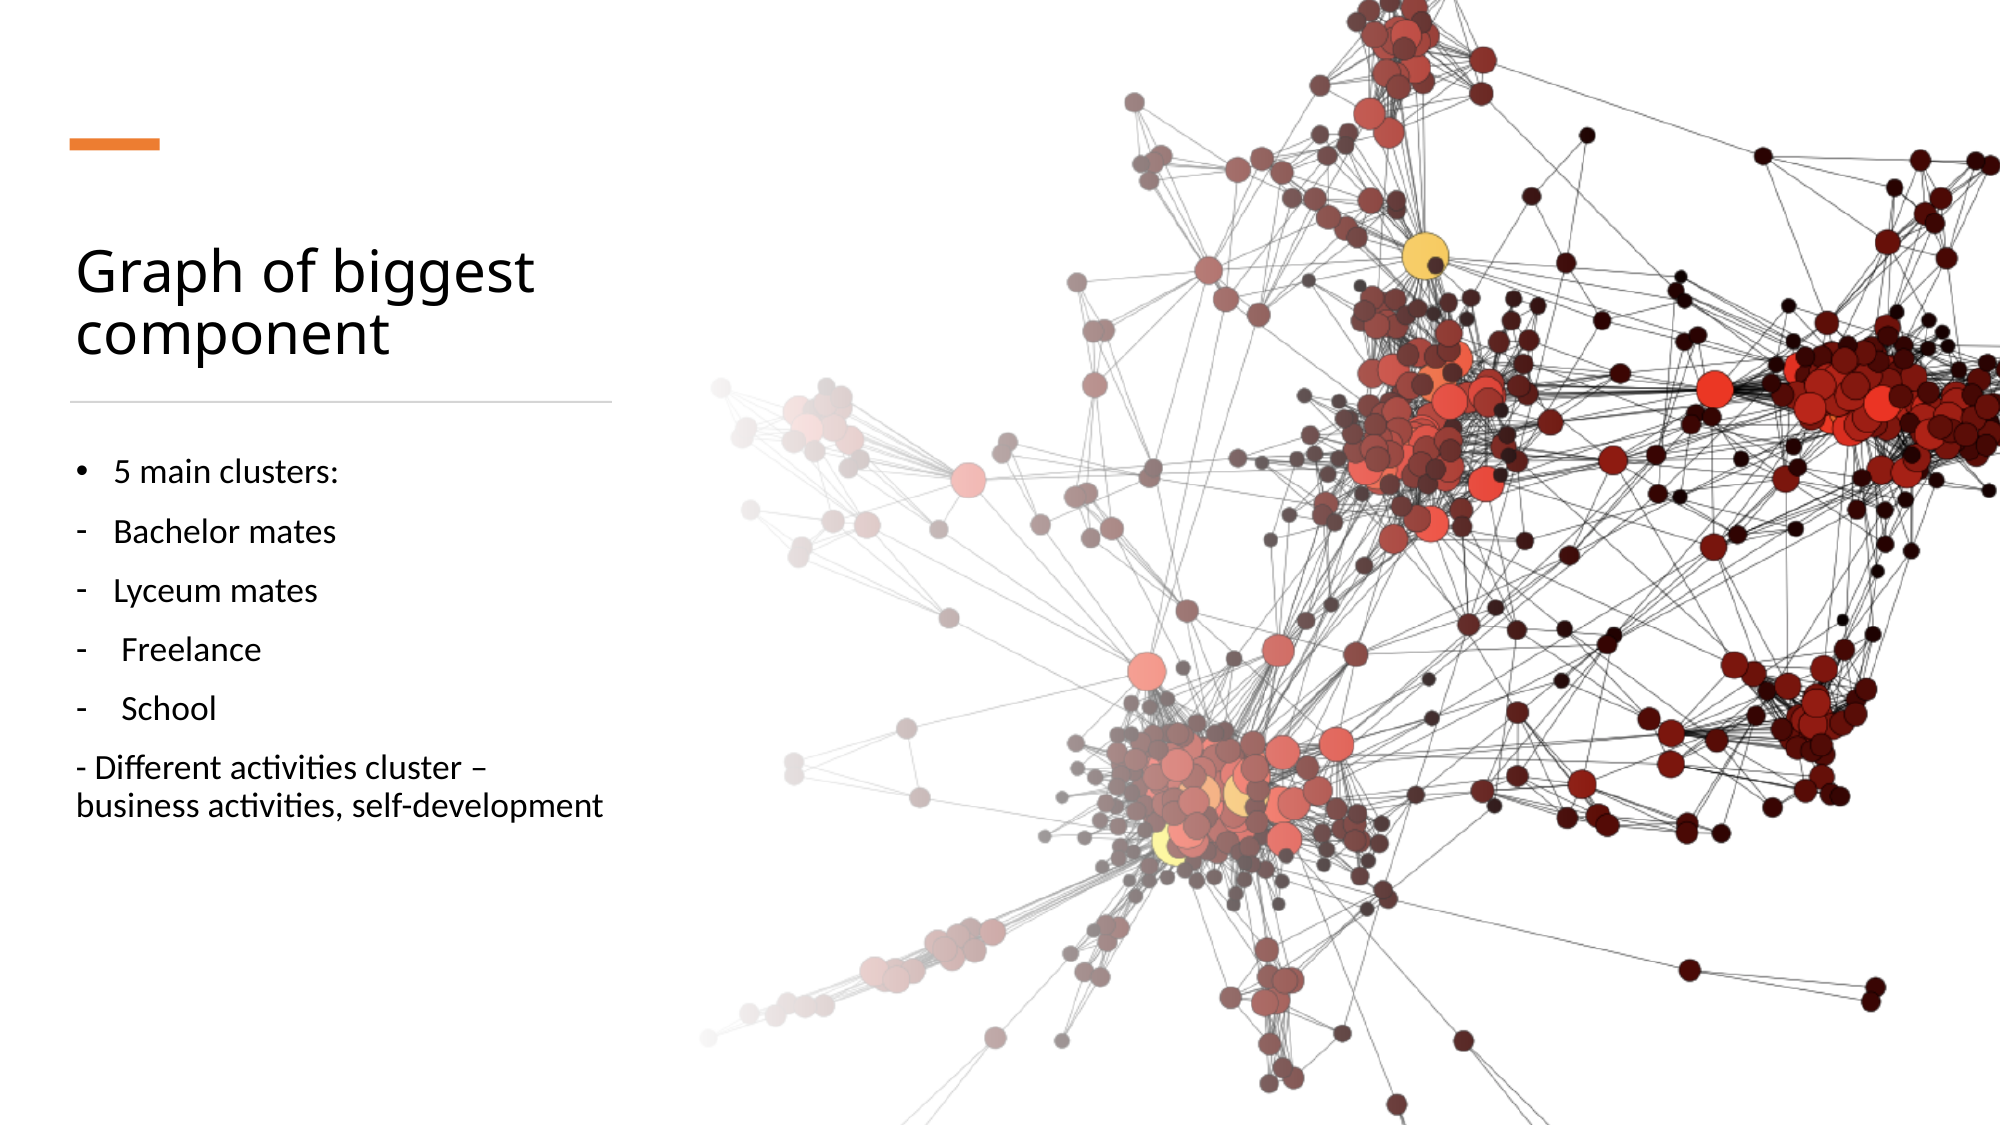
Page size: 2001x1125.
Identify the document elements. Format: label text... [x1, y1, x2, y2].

picture [577, 0, 2000, 1125]
text_box [69, 137, 161, 151]
title Graph of biggest component [60, 190, 577, 375]
text_box [0, 0, 577, 1125]
list 5 main clusters: Bachelor mates Lyceum mates Freelance School - Different activities cluster – business activities, self-development [60, 445, 577, 972]
